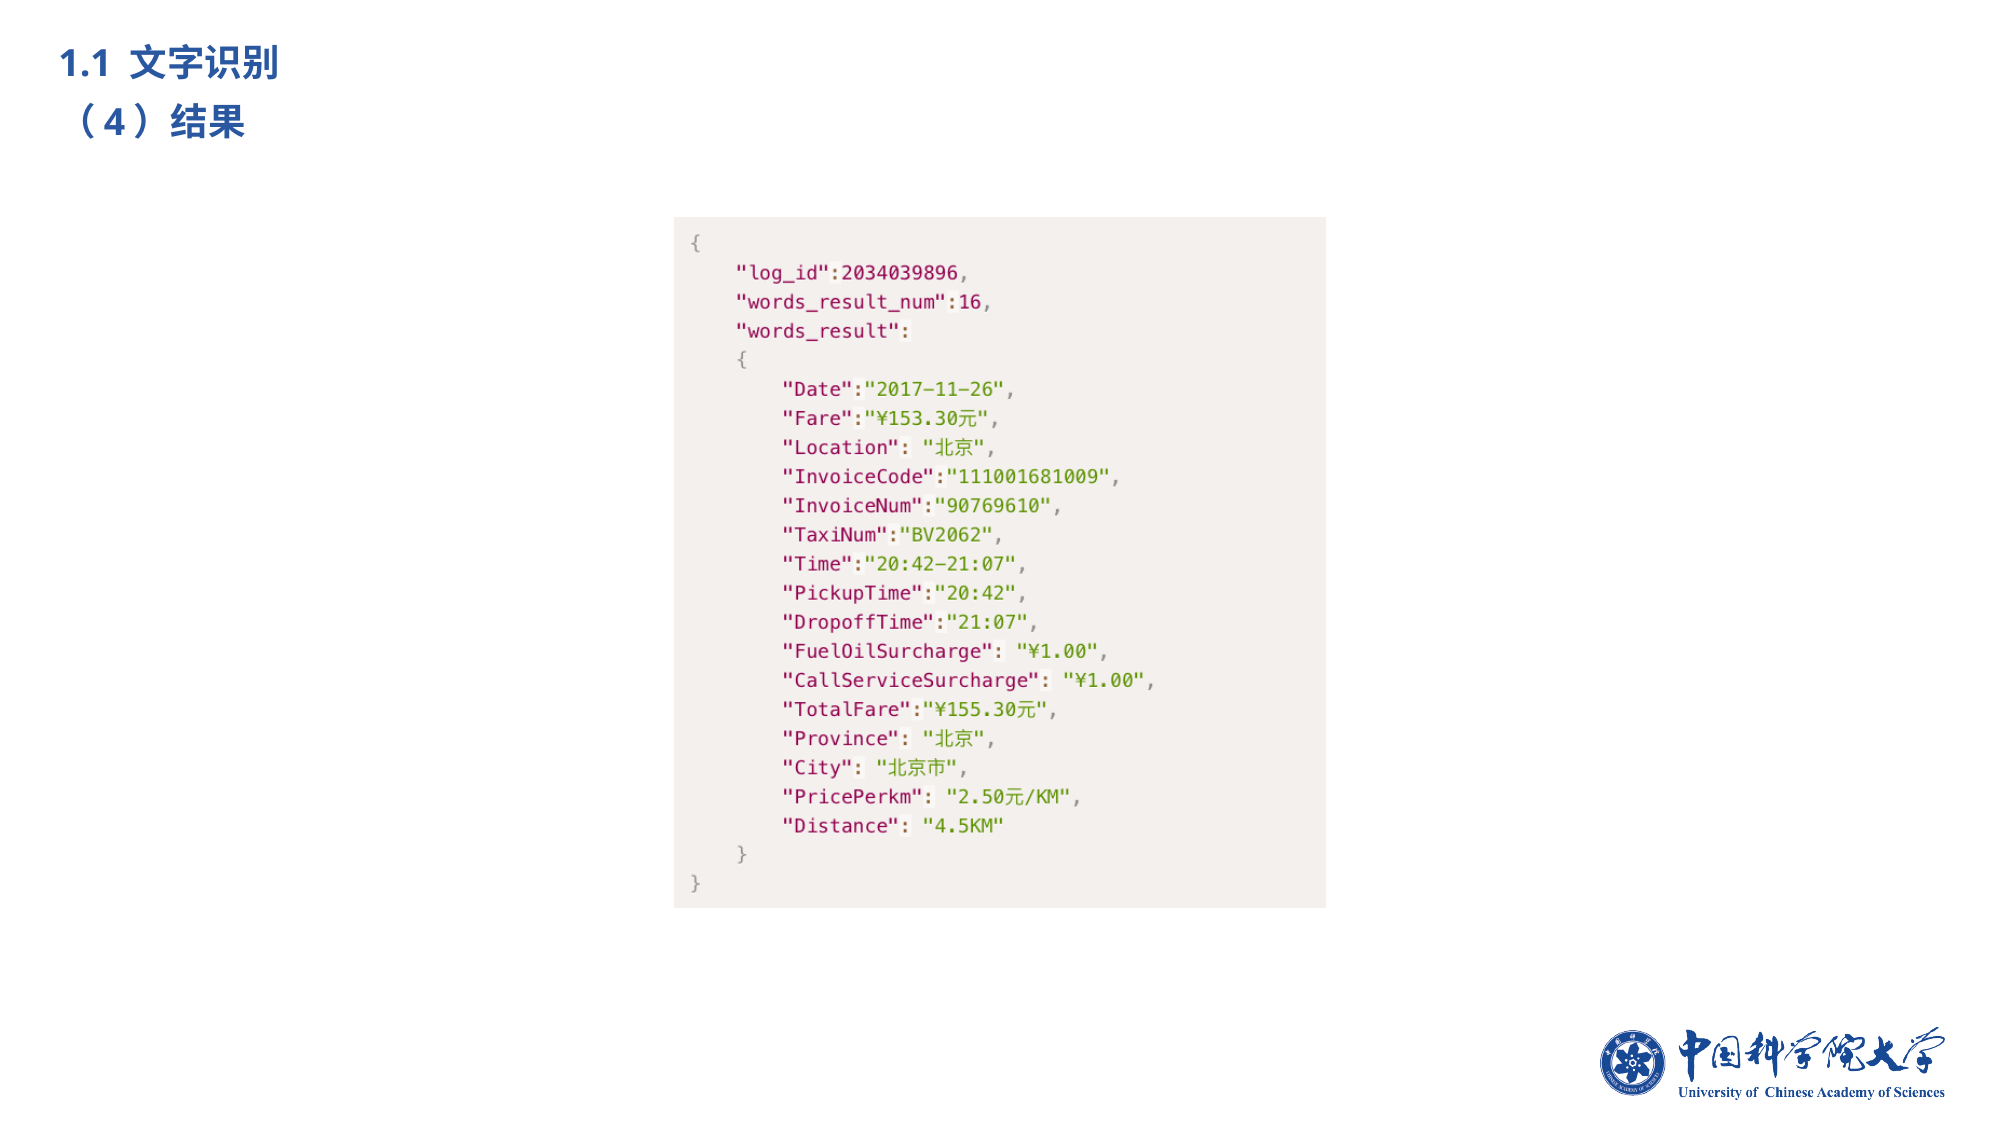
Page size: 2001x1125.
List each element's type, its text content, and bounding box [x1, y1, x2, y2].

list 1.1 文字识别 （4）结果 [42, 35, 936, 152]
picture [1600, 1027, 1945, 1100]
picture [674, 217, 1326, 908]
